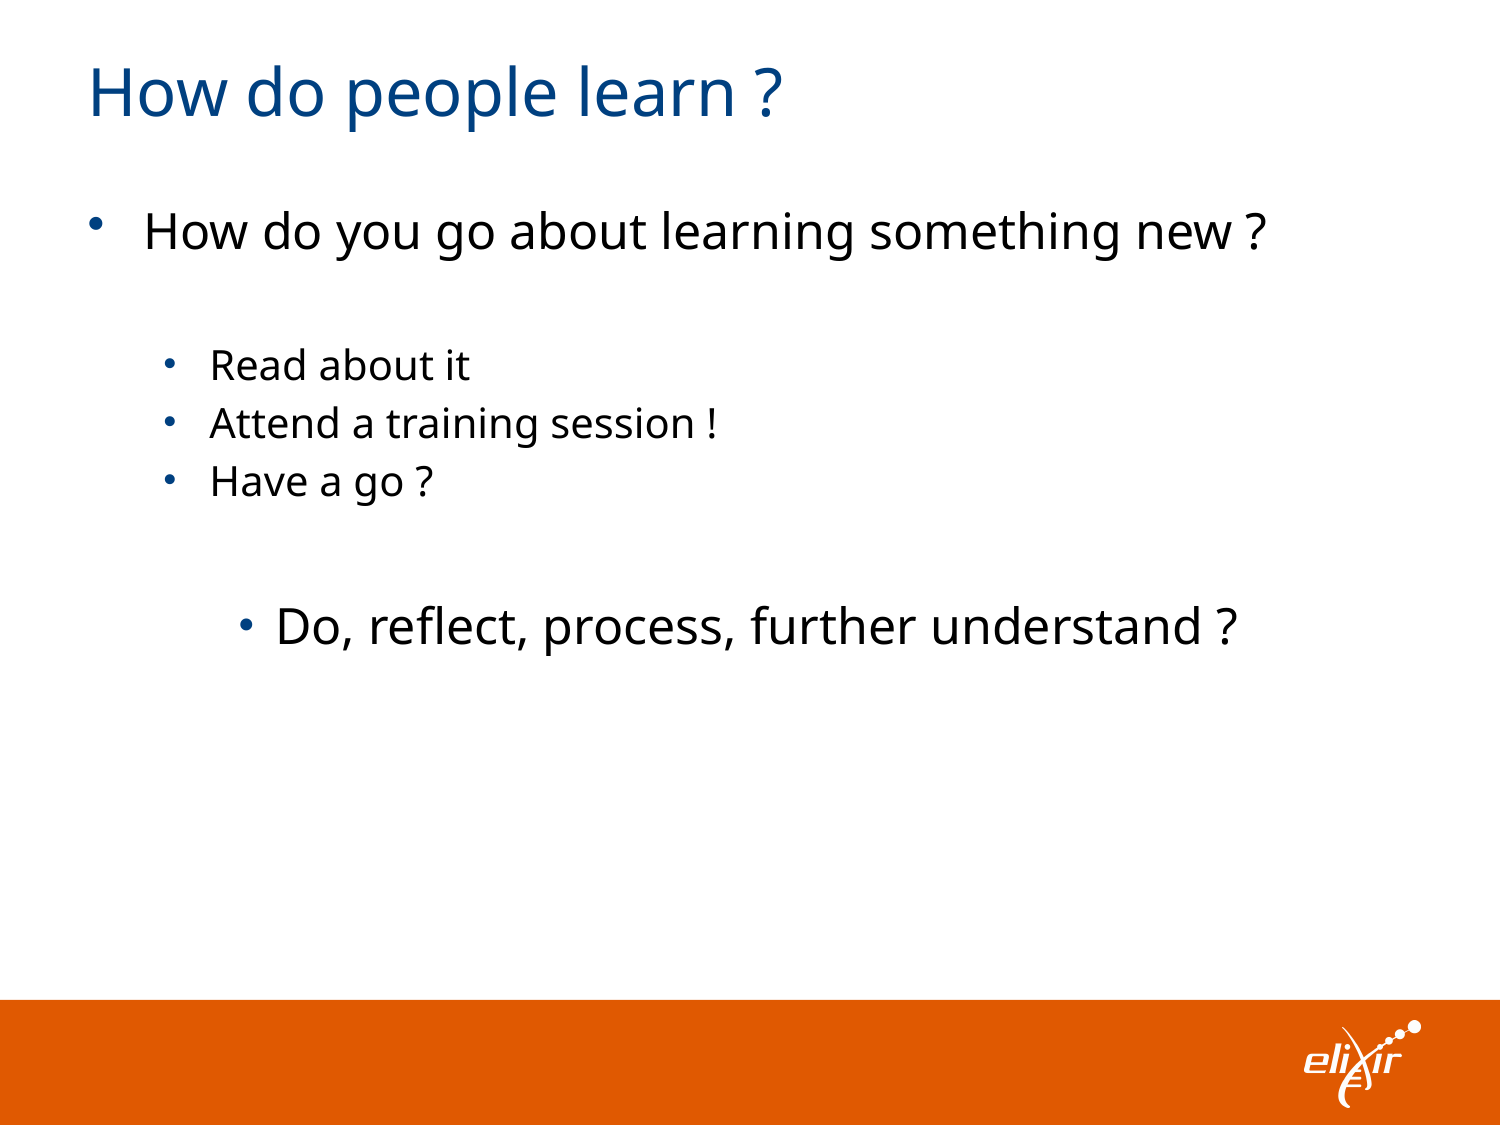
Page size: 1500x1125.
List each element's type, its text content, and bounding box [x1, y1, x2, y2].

picture [1304, 1020, 1421, 1108]
list How do you go about learning something new ? Read about it Attend a training session ! Have a go ? Do, reflect, process, further understand ? [87, 200, 1425, 914]
title How do people learn ? [87, 50, 1425, 175]
